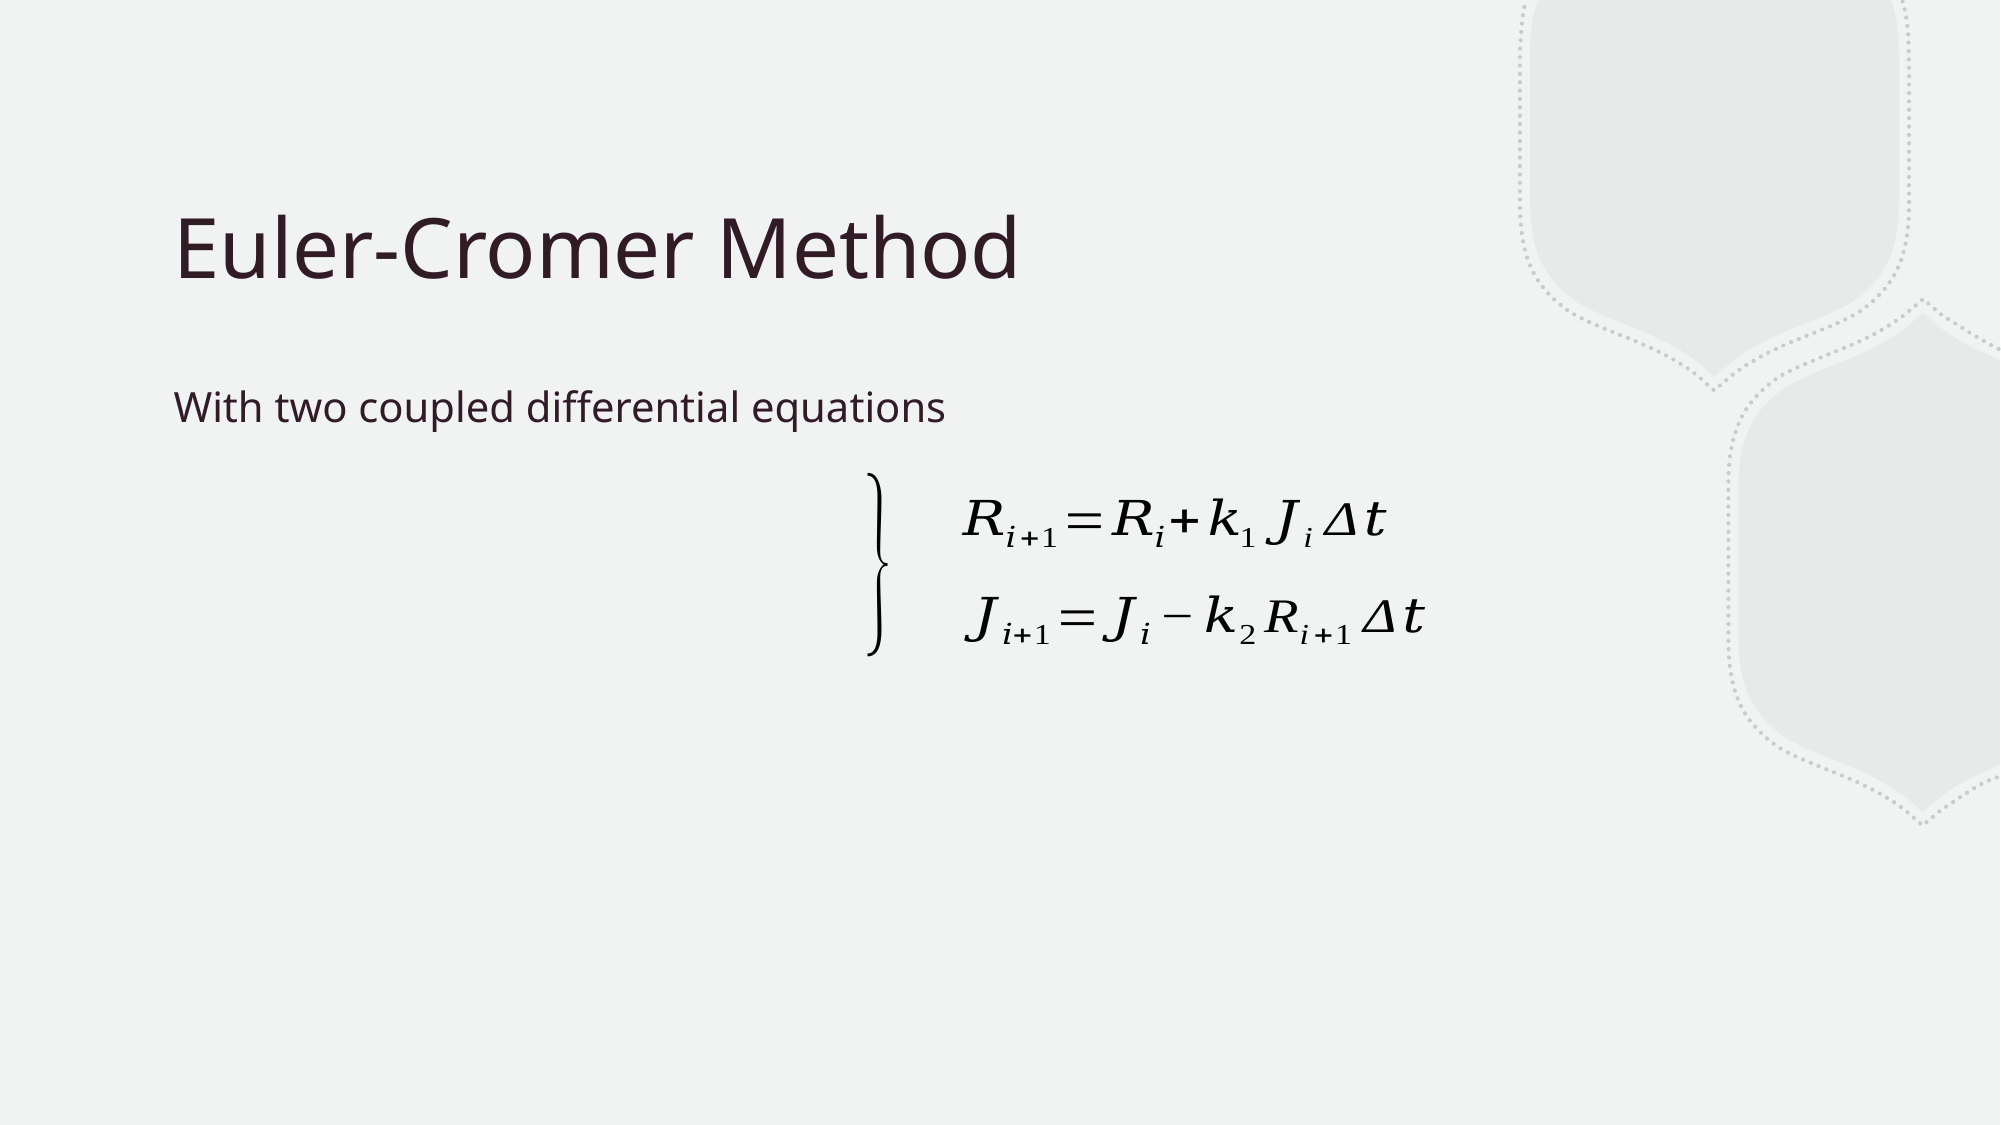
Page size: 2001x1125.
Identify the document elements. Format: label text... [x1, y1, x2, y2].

title Euler-Cromer Method [158, 157, 1648, 332]
list With two coupled differential equations [158, 368, 1648, 968]
